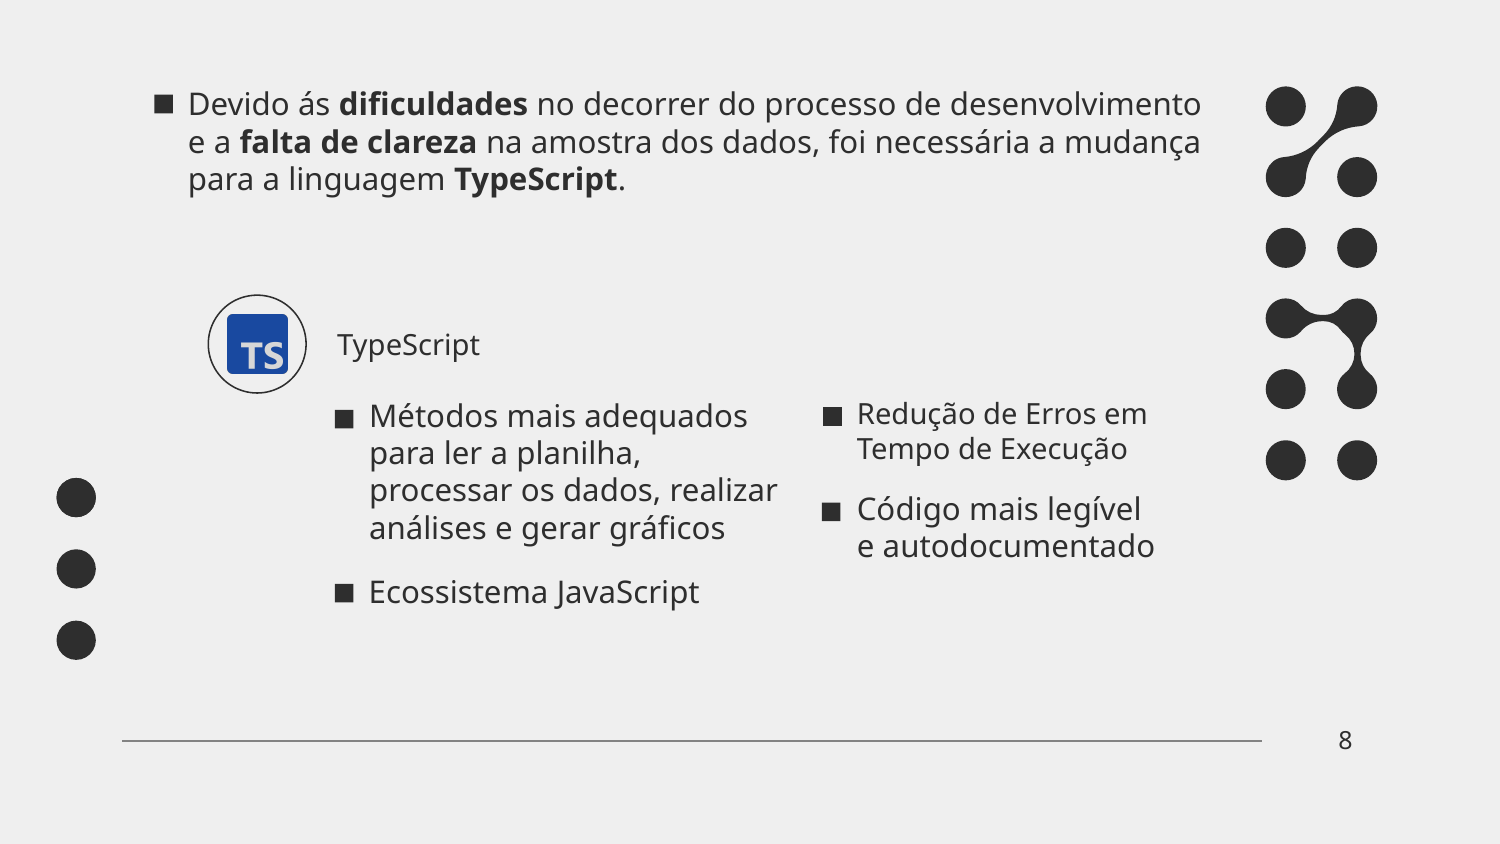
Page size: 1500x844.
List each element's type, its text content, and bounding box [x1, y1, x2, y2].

picture [227, 313, 288, 375]
text_box Código mais legível e autodocumentado [841, 458, 1181, 594]
text_box [154, 94, 173, 114]
text_box [334, 583, 354, 603]
text_box Métodos mais adequados para ler a planilha, processar os dados, realizar análises e gerar gráficos [354, 403, 809, 539]
slide_number 8 [1312, 725, 1379, 758]
text_box Ecossistema JavaScript [353, 567, 741, 616]
text_box [823, 407, 842, 426]
text_box TypeScript [322, 320, 803, 369]
text_box [208, 295, 307, 394]
text_box [821, 502, 841, 522]
text_box Redução de Erros em Tempo de Execução [841, 406, 1241, 455]
subtitle Devido ás dificuldades no decorrer do processo de desenvolvimento e a falta de clareza na amostra dos dados, foi necessária a mudança para a linguagem TypeScript. [172, 32, 1223, 205]
text_box [334, 409, 354, 429]
